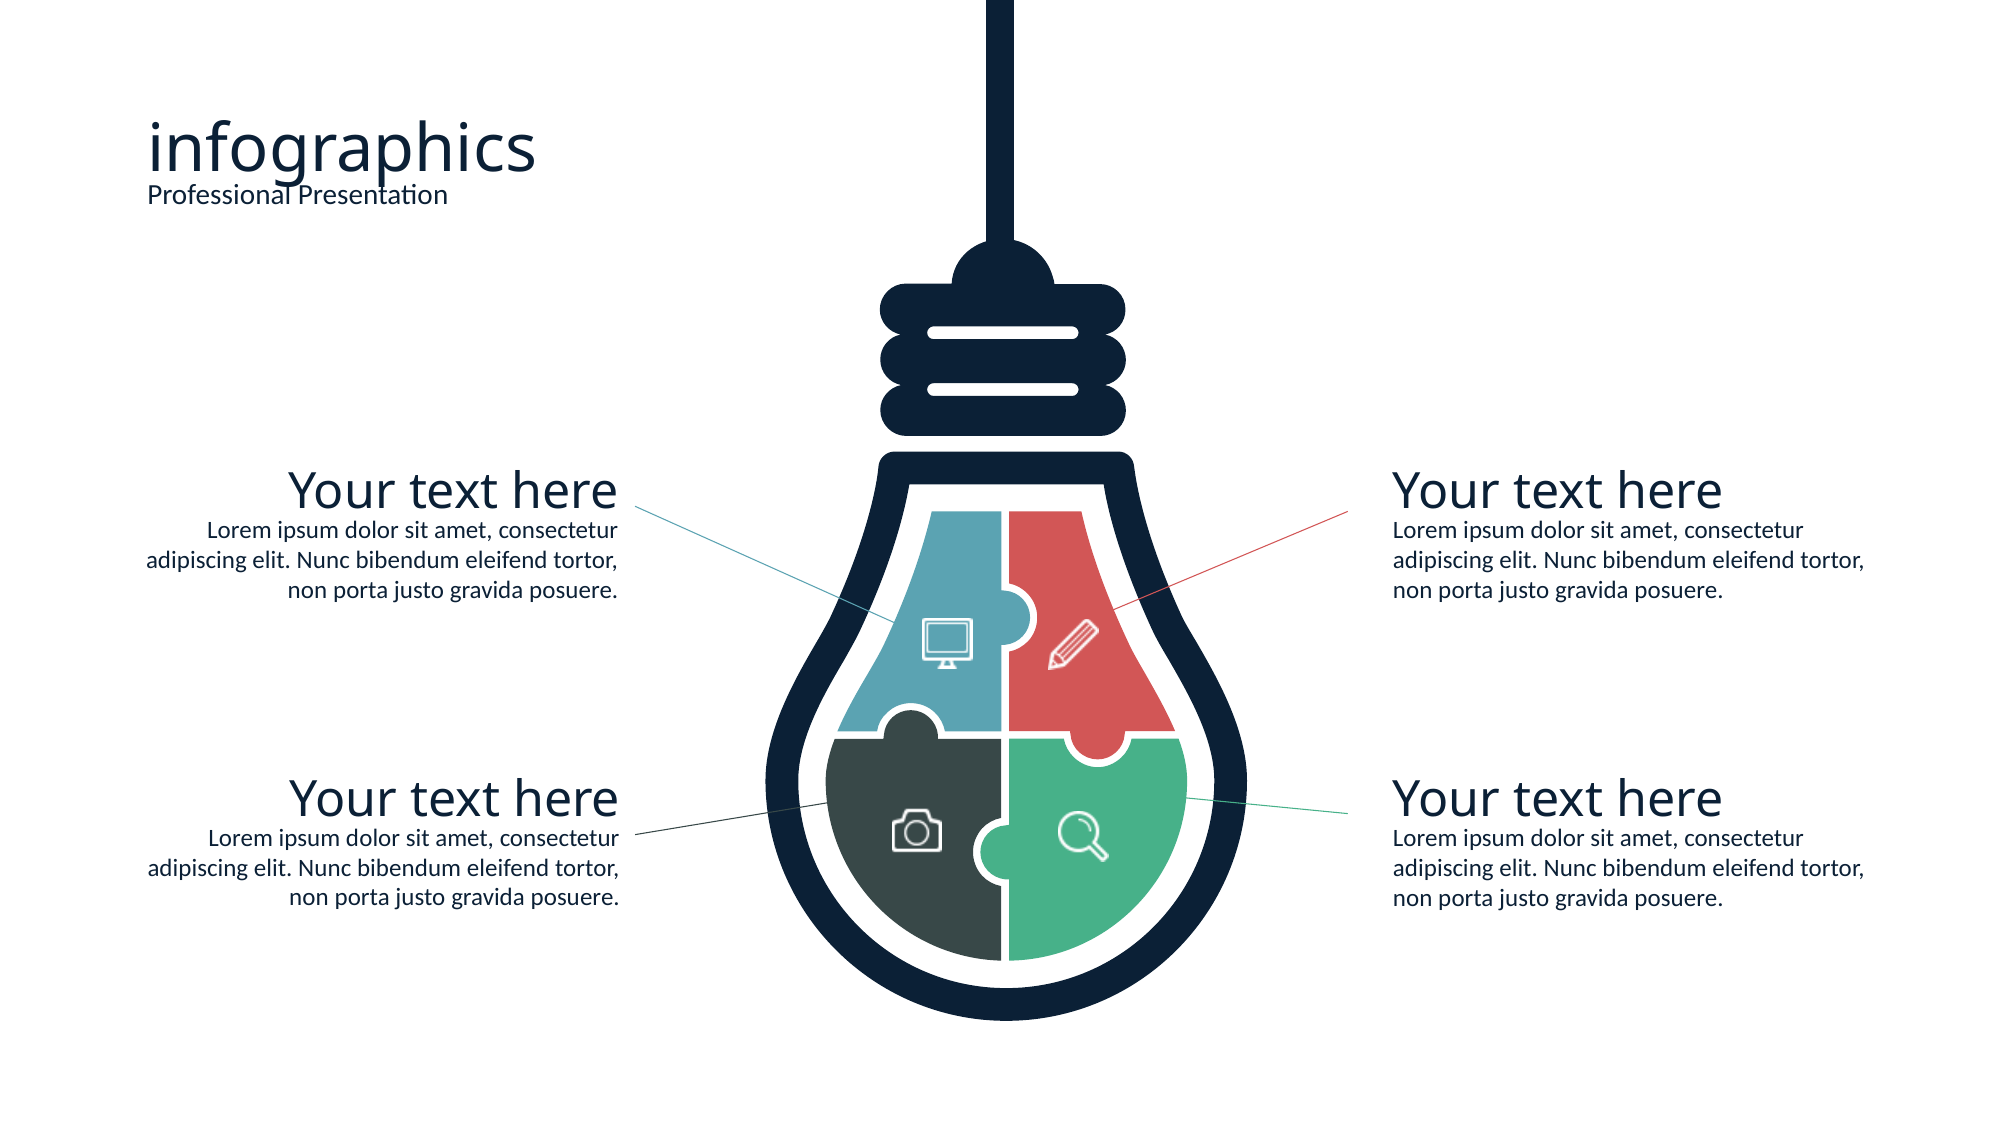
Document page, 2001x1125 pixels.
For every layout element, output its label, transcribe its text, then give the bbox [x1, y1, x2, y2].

text_box Lorem ipsum dolor sit amet, consectetur adipiscing elit. Nunc bibendum eleifend tortor, non porta justo gravida posuere. [114, 527, 634, 611]
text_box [634, 794, 880, 835]
text_box Lorem ipsum dolor sit amet, consectetur adipiscing elit. Nunc bibendum eleifend tortor, non porta justo gravida posuere. [116, 834, 636, 919]
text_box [1107, 511, 1348, 613]
picture [891, 806, 943, 857]
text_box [635, 506, 918, 634]
picture [1058, 811, 1109, 862]
text_box Your text here [116, 758, 636, 834]
text_box Lorem ipsum dolor sit amet, consectetur adipiscing elit. Nunc bibendum eleifend tortor, non porta justo gravida posuere. [1378, 527, 1898, 611]
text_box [765, 238, 1247, 1021]
text_box Your text here [1378, 451, 1898, 527]
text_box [1147, 794, 1348, 814]
text_box Your text here [114, 451, 634, 527]
text_box Your text here [1378, 759, 1898, 835]
picture [922, 618, 973, 669]
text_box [132, 97, 1868, 219]
picture [1048, 619, 1099, 670]
text_box Lorem ipsum dolor sit amet, consectetur adipiscing elit. Nunc bibendum eleifend tortor, non porta justo gravida posuere. [1378, 835, 1898, 919]
